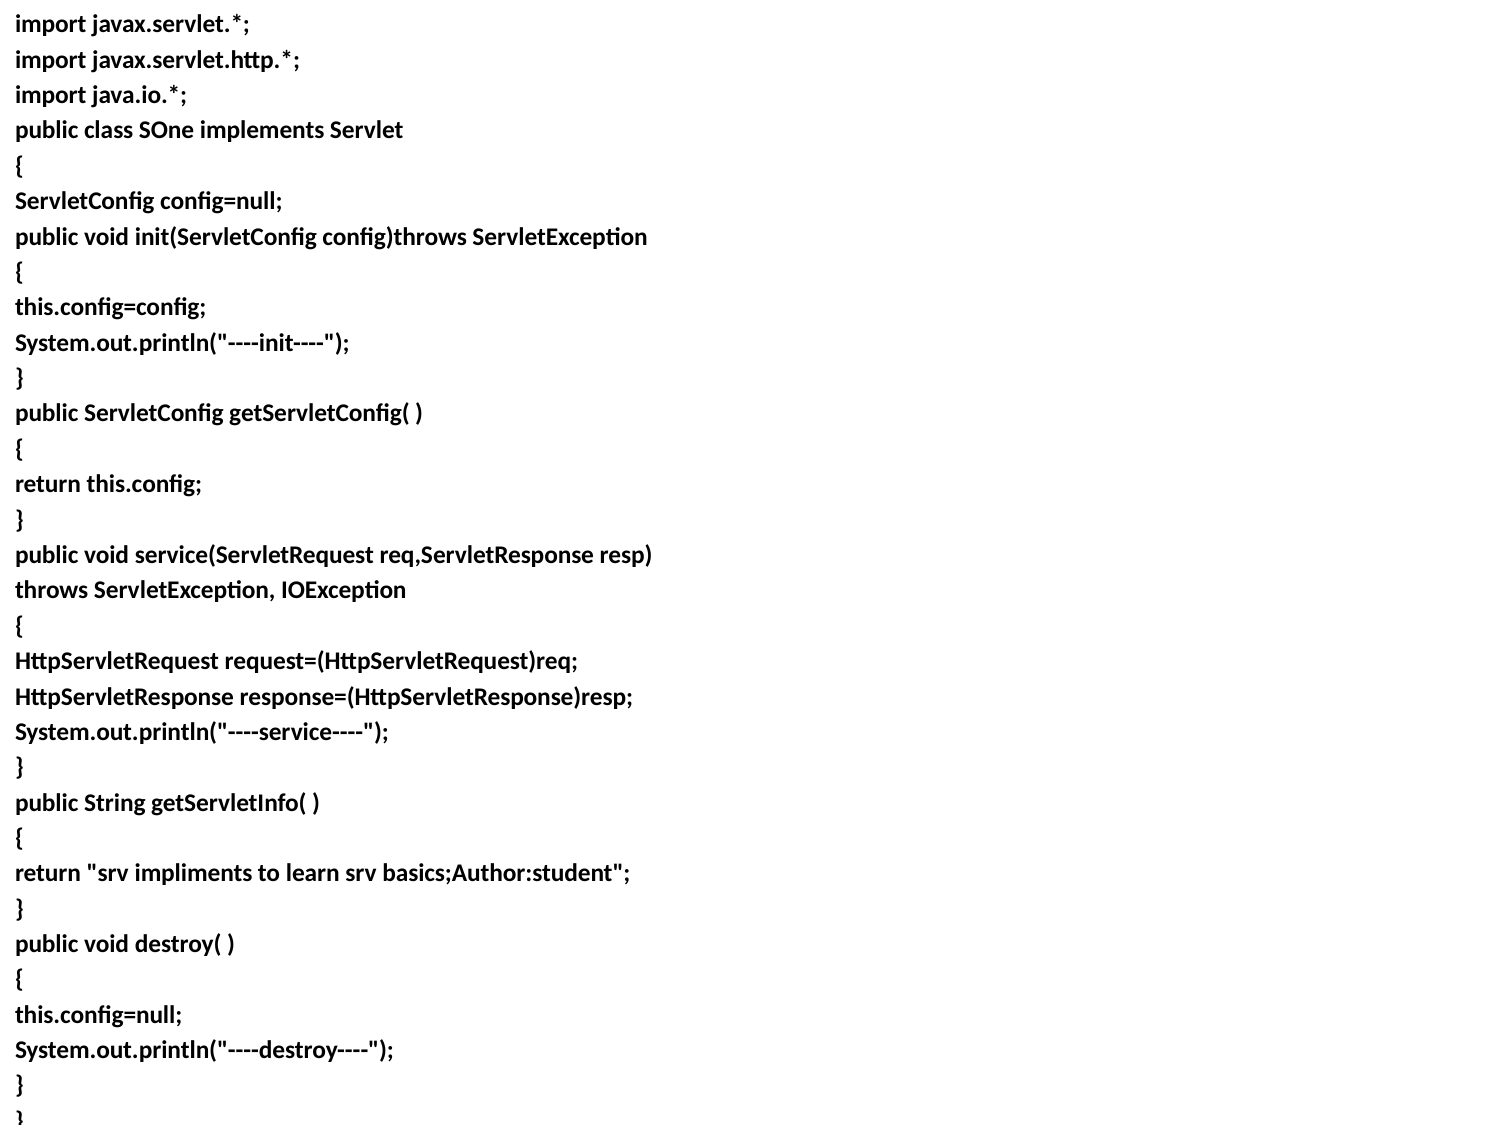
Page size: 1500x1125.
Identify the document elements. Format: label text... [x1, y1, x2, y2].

list import javax.servlet.*; import javax.servlet.http.*; import java.io.*; public class SOne implements Servlet { ServletConfig config=null; public void init(ServletConfig config)throws ServletException { this.config=config; System.out.println("----init----"); } public ServletConfig getServletConfig( ) { return this.config; } public void service(ServletRequest req,ServletResponse resp) throws ServletException, IOException { HttpServletRequest request=(HttpServletRequest)req; HttpServletResponse response=(HttpServletResponse)resp; System.out.println("----service----"); } public String getServletInfo( ) { return "srv impliments to learn srv basics;Author:student"; } public void destroy( ) { this.config=null; System.out.println("----destroy----"); } } [0, 0, 1500, 1125]
